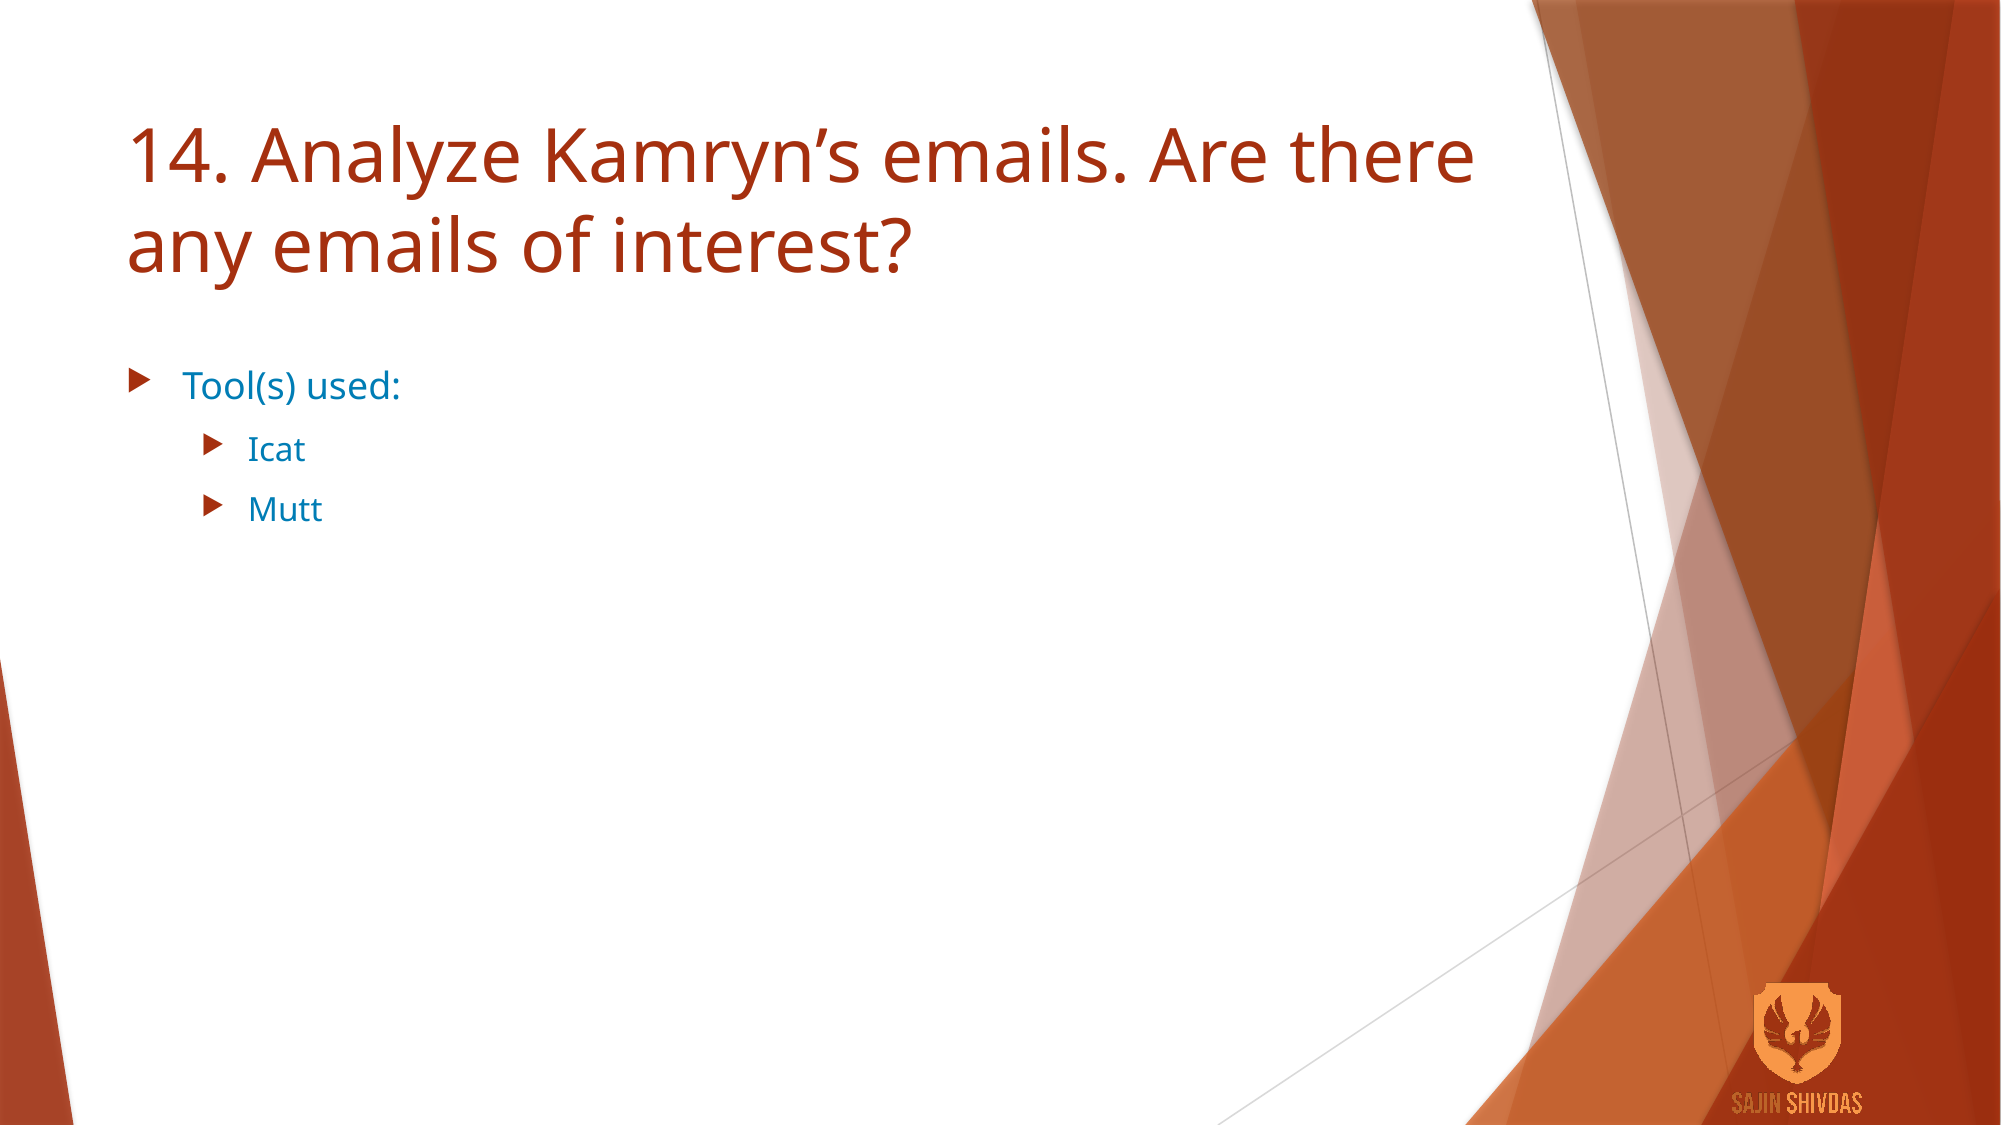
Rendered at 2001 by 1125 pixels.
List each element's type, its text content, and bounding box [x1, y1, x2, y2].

picture [1723, 974, 1874, 1125]
title 14. Analyze Kamryn’s emails. Are there any emails of interest? [111, 99, 1522, 317]
list Tool(s) used: Icat Mutt [111, 354, 1522, 992]
